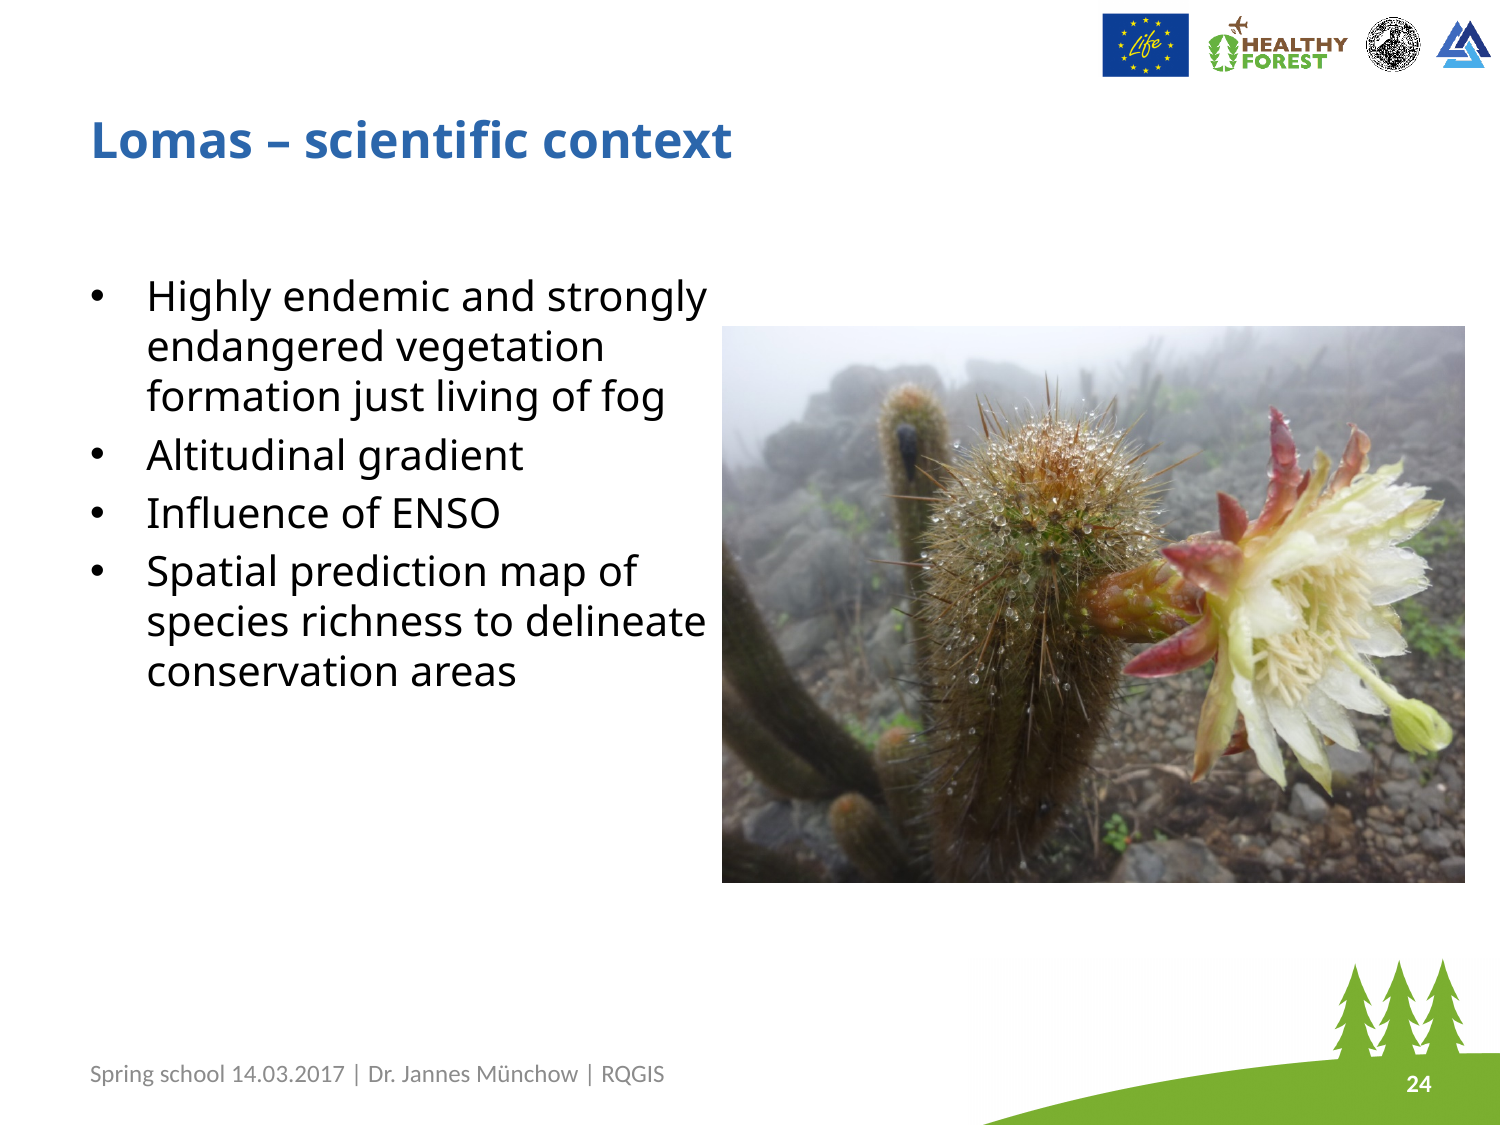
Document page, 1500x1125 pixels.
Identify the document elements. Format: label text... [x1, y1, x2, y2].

picture [967, 958, 1500, 1125]
list Highly endemic and strongly endangered vegetation formation just living of fog Altitudinal gradient Influence of ENSO Spatial prediction map of species richness to delineate conservation areas [75, 262, 738, 1005]
title Lomas – scientific context [75, 45, 1425, 233]
slide_number 24 [1338, 1052, 1447, 1112]
picture [1204, 12, 1351, 45]
picture [1098, 0, 1189, 45]
picture [1366, 17, 1421, 45]
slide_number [75, 1042, 1247, 1103]
picture [722, 326, 1465, 883]
picture [1436, 20, 1491, 68]
